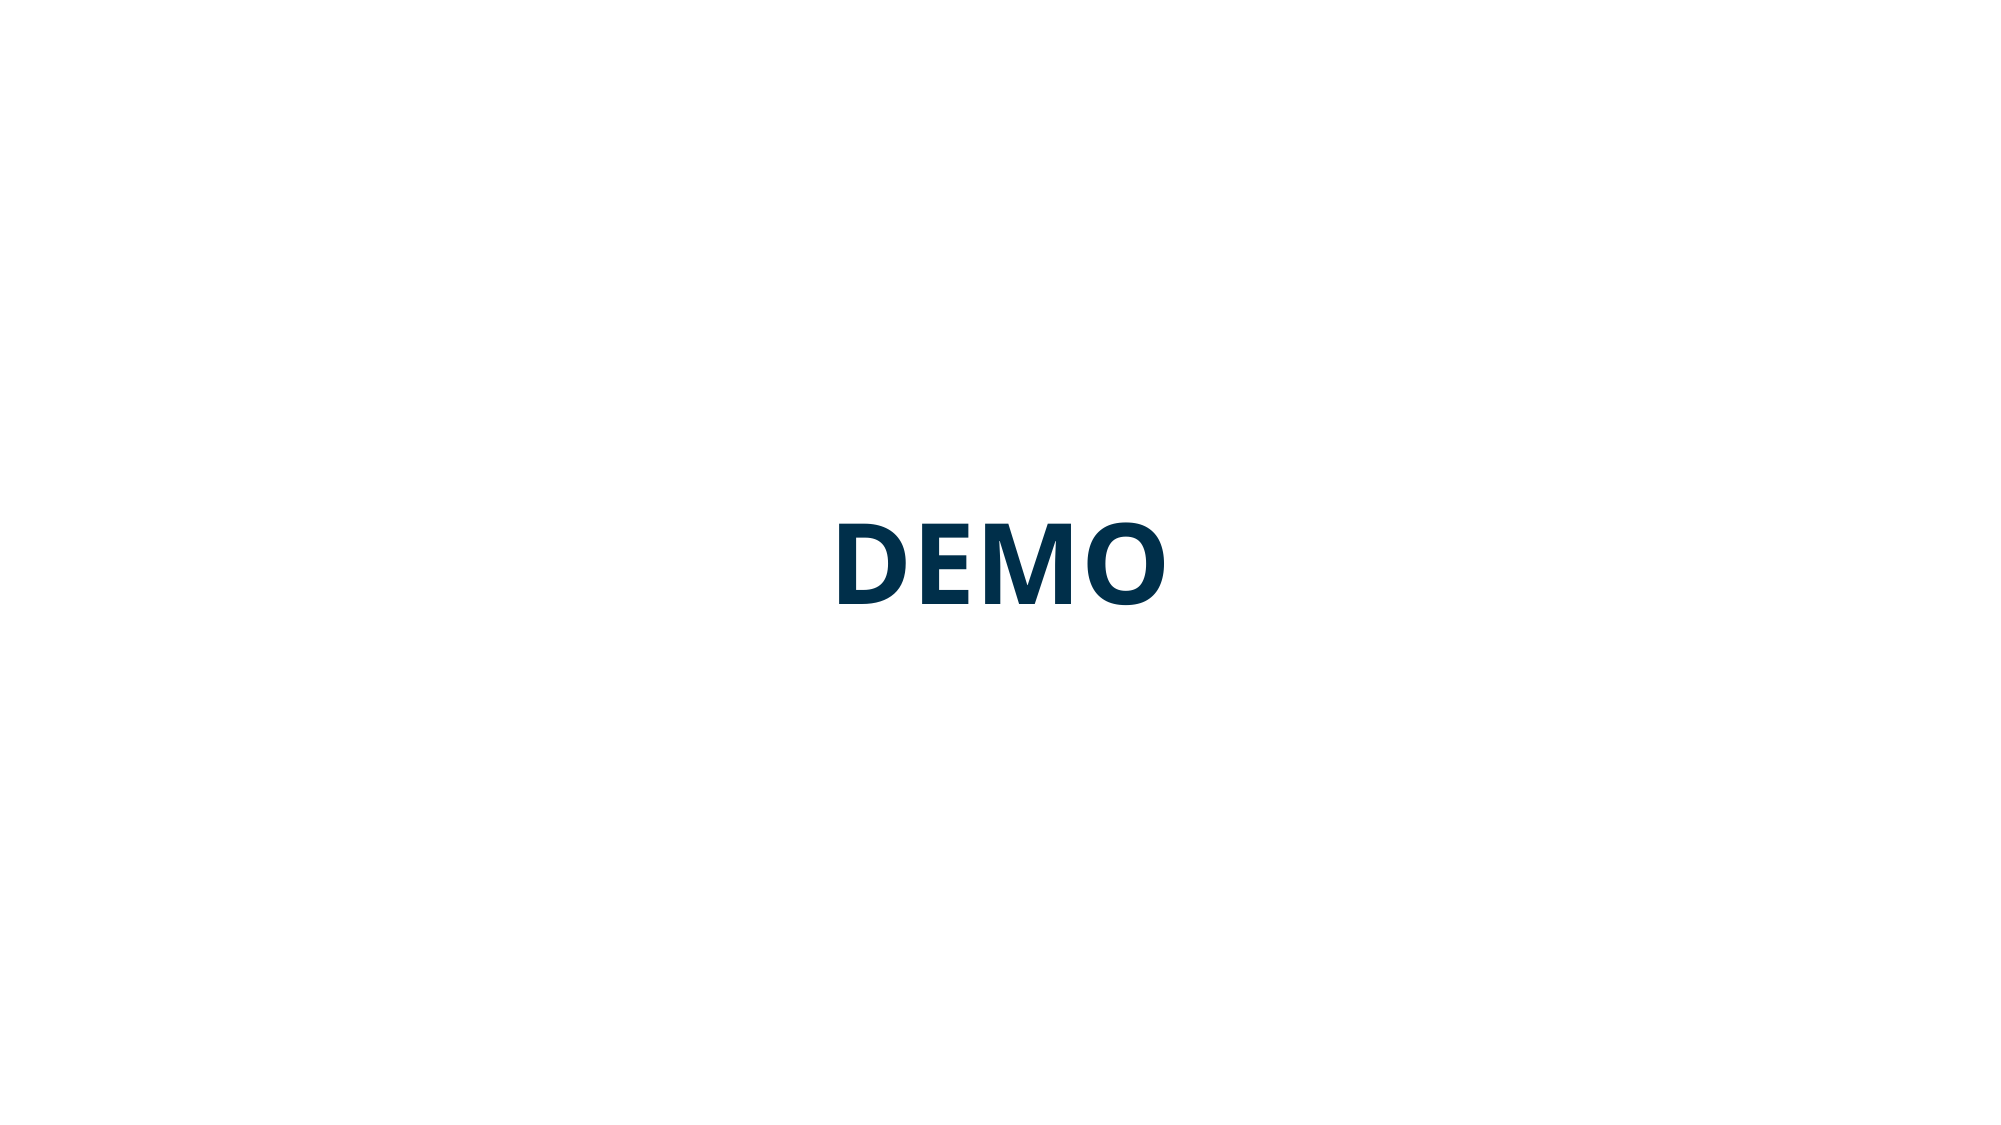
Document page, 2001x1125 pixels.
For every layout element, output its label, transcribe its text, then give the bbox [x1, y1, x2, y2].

title DEMO [228, 484, 1772, 641]
